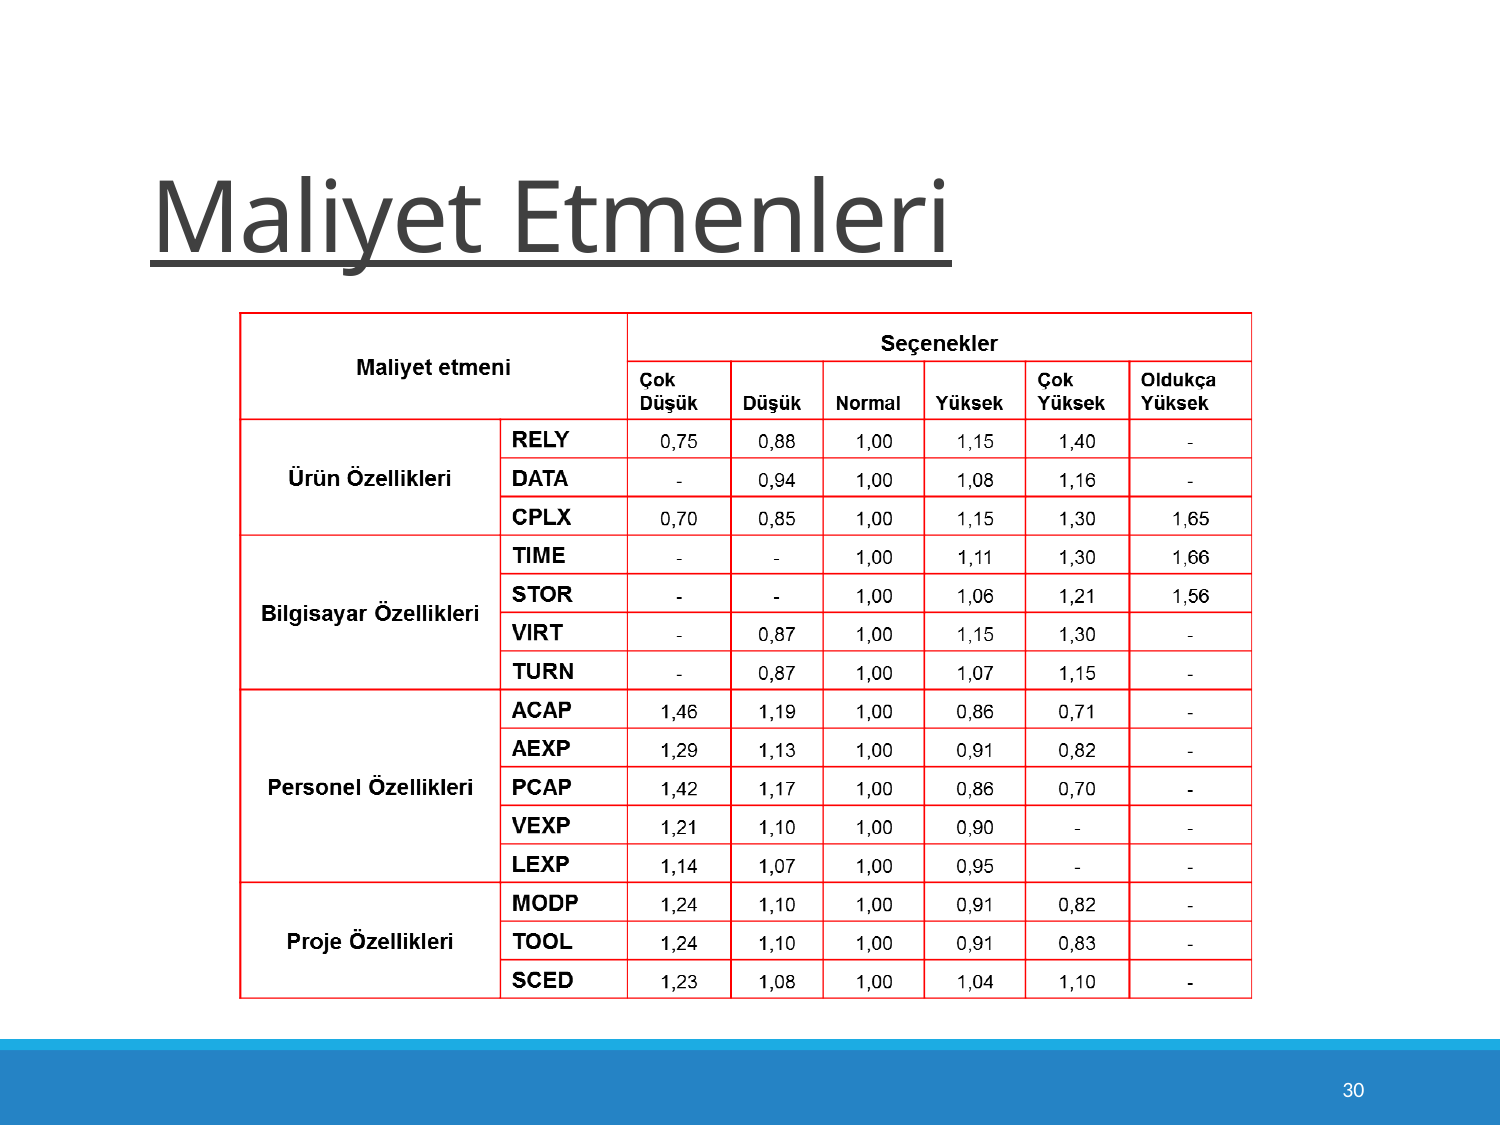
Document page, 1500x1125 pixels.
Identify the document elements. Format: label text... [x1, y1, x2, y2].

text_box [239, 312, 1253, 999]
slide_number 10 [1338, 1078, 1369, 1125]
title Maliyet Etmenleri [147, 150, 1376, 341]
